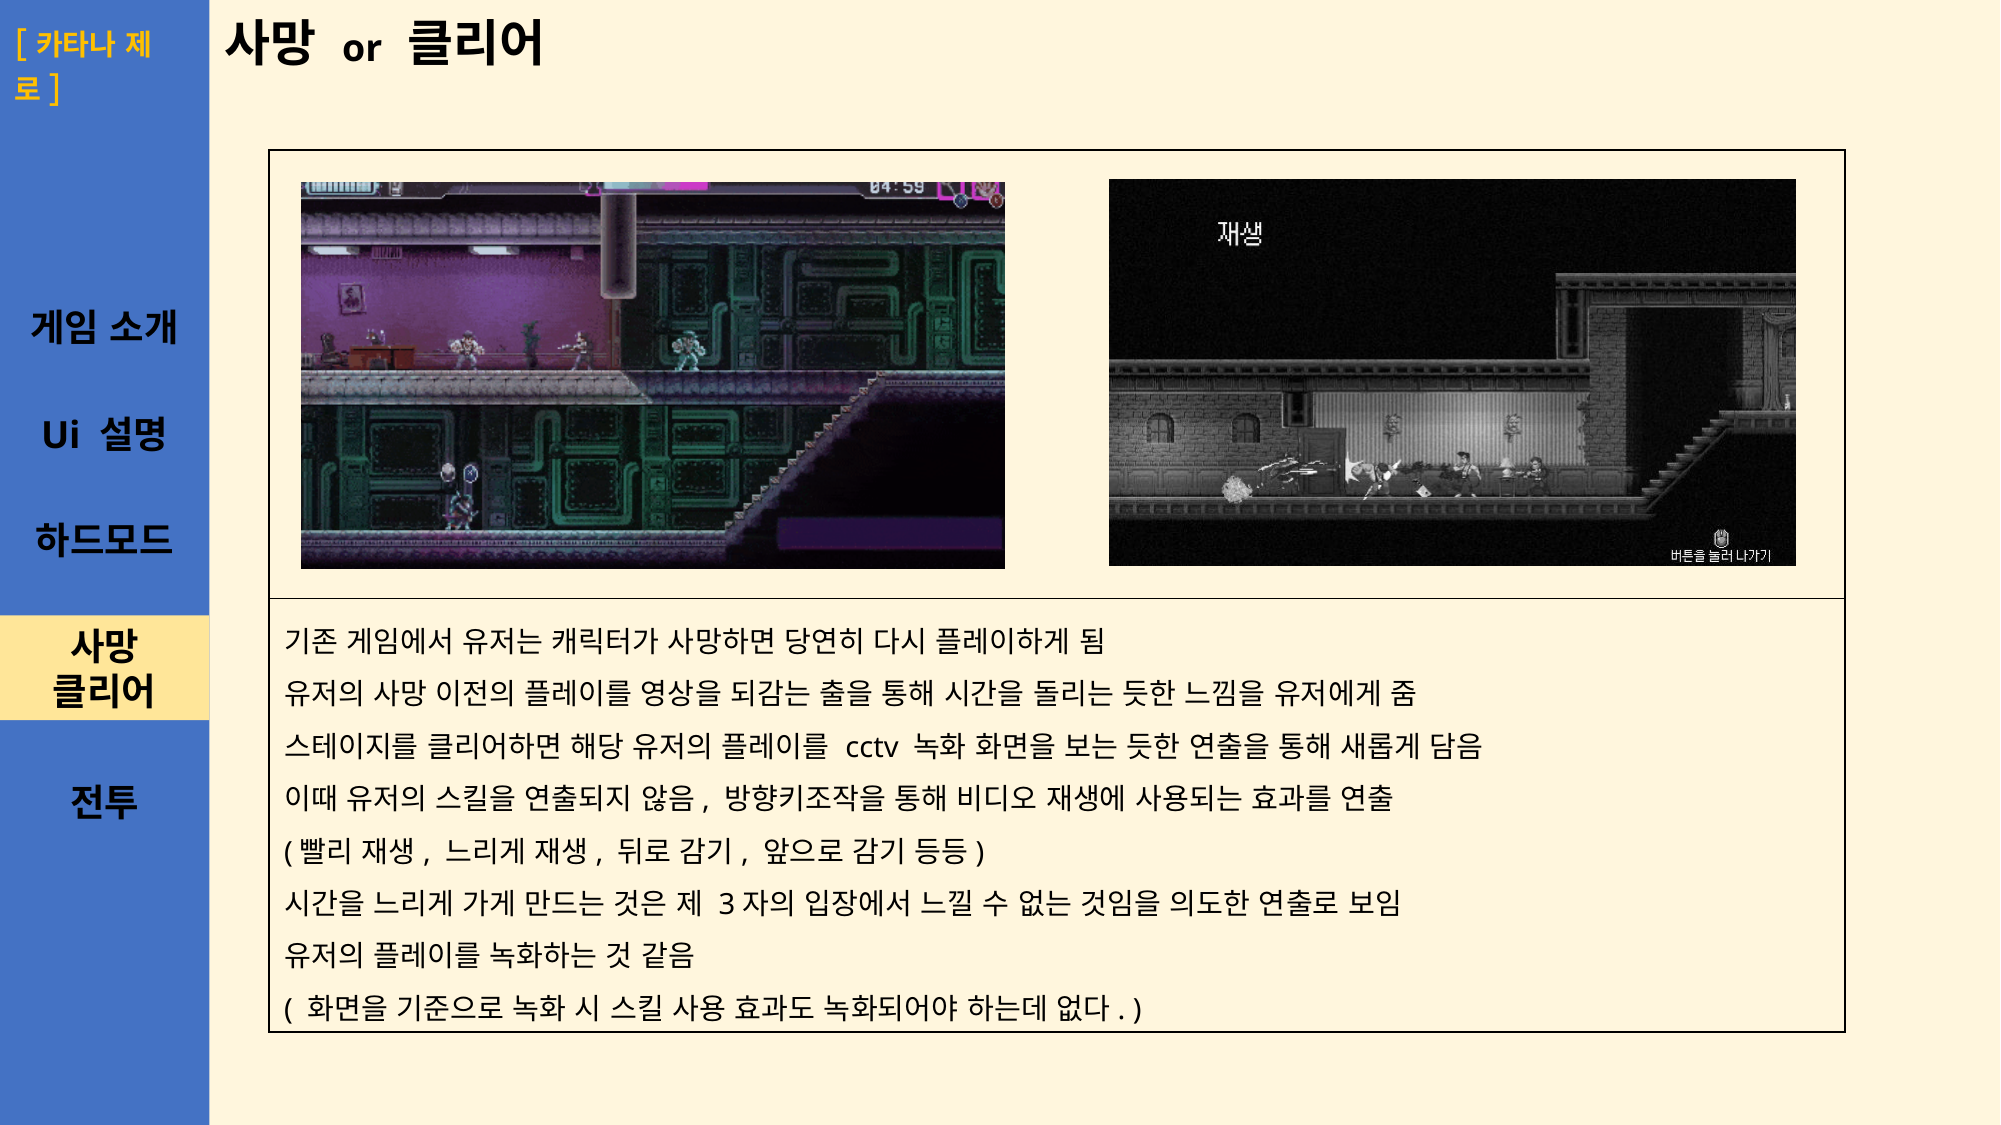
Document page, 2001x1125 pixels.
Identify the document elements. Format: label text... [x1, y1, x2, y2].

picture [301, 182, 1005, 569]
text_box Ui 설명 [0, 403, 210, 463]
text_box 게임 소개 [0, 297, 210, 357]
text_box 사망 클리어 [0, 615, 210, 721]
text_box 하드모드 [0, 509, 210, 569]
text_box [268, 149, 1846, 1033]
title 사망 or 클리어 [209, 11, 1935, 71]
text_box 전투 [0, 771, 210, 831]
picture [1109, 179, 1796, 566]
